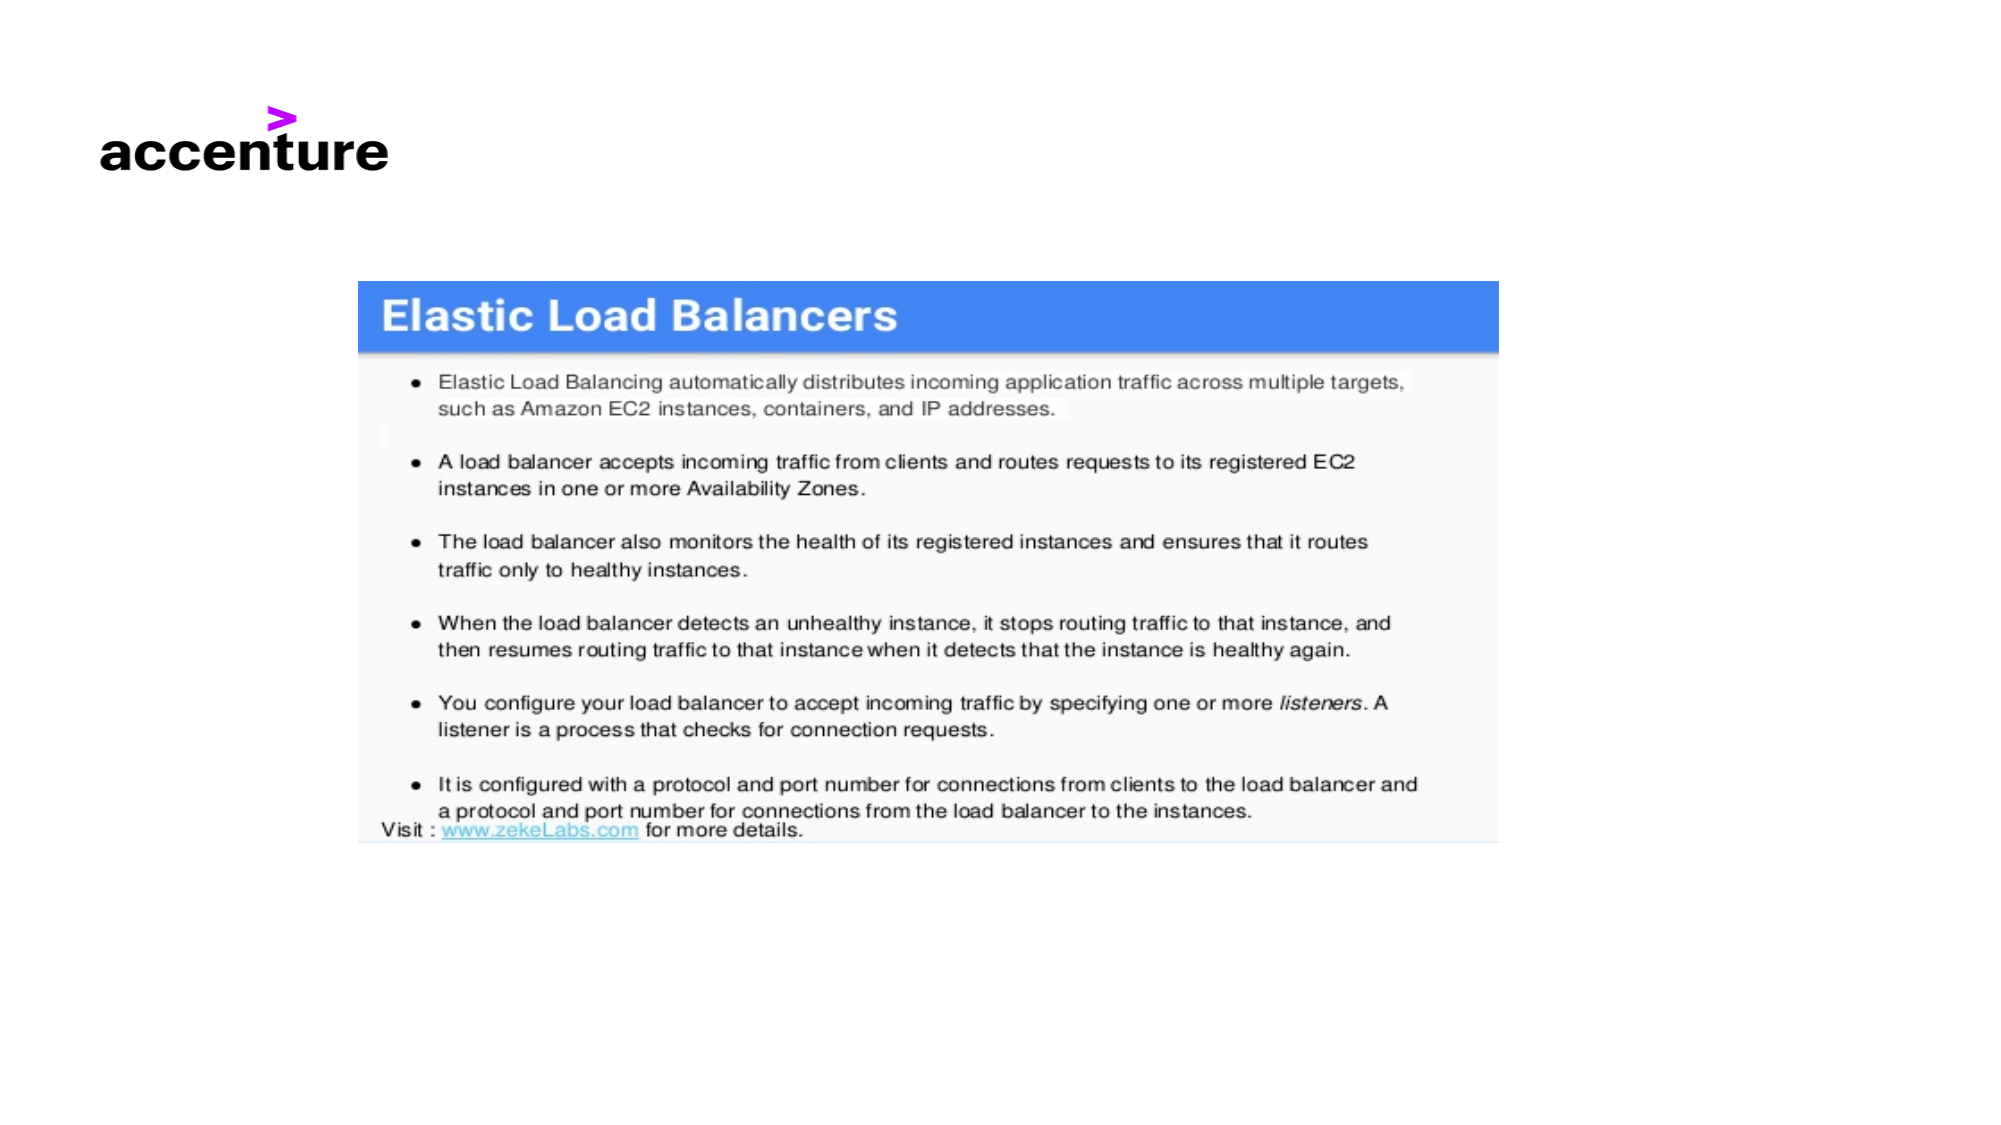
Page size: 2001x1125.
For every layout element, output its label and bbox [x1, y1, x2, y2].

picture [358, 281, 1499, 843]
picture [100, 105, 388, 171]
